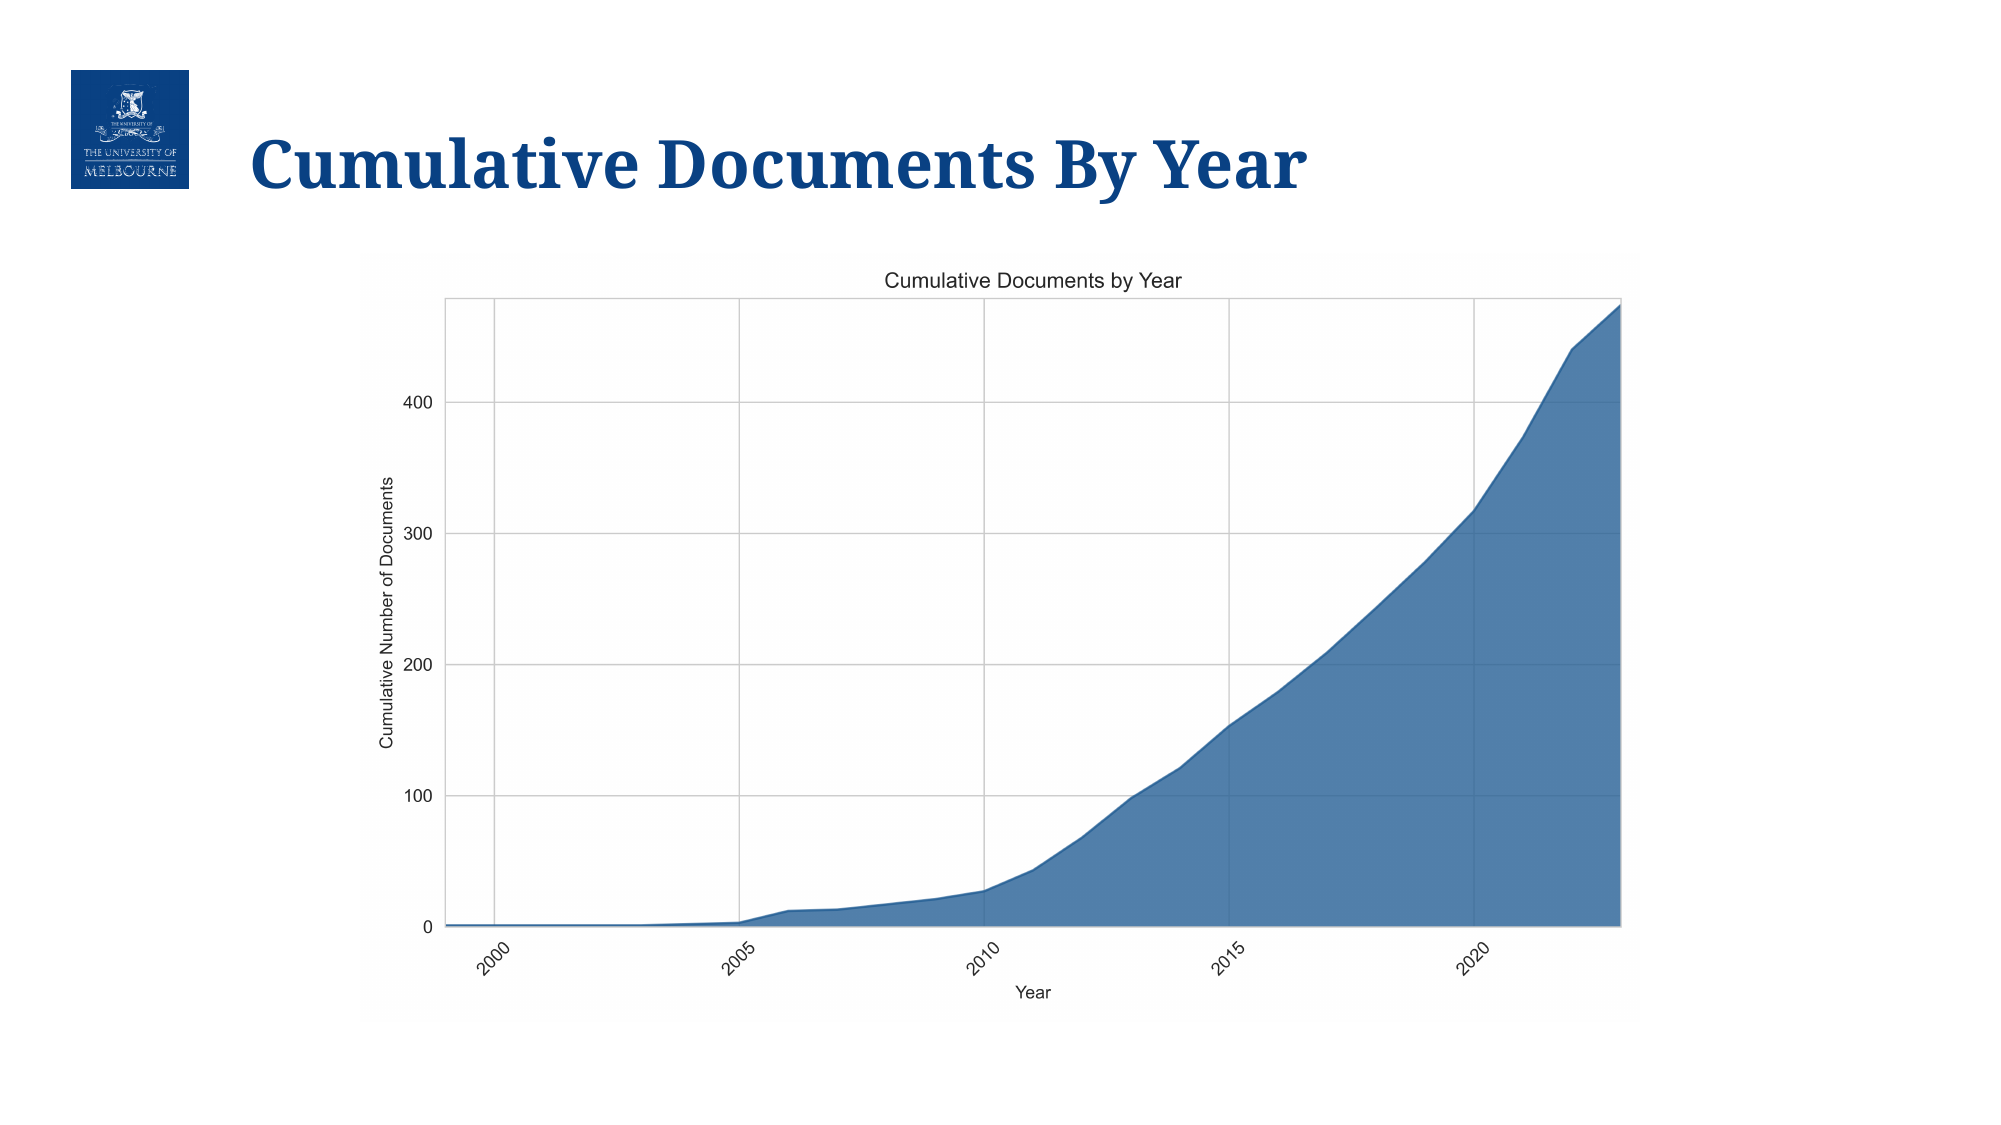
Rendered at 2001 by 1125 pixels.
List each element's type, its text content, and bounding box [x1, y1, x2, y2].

picture [71, 70, 189, 189]
picture [360, 253, 1640, 1022]
title Cumulative Documents By Year [234, 64, 1924, 211]
